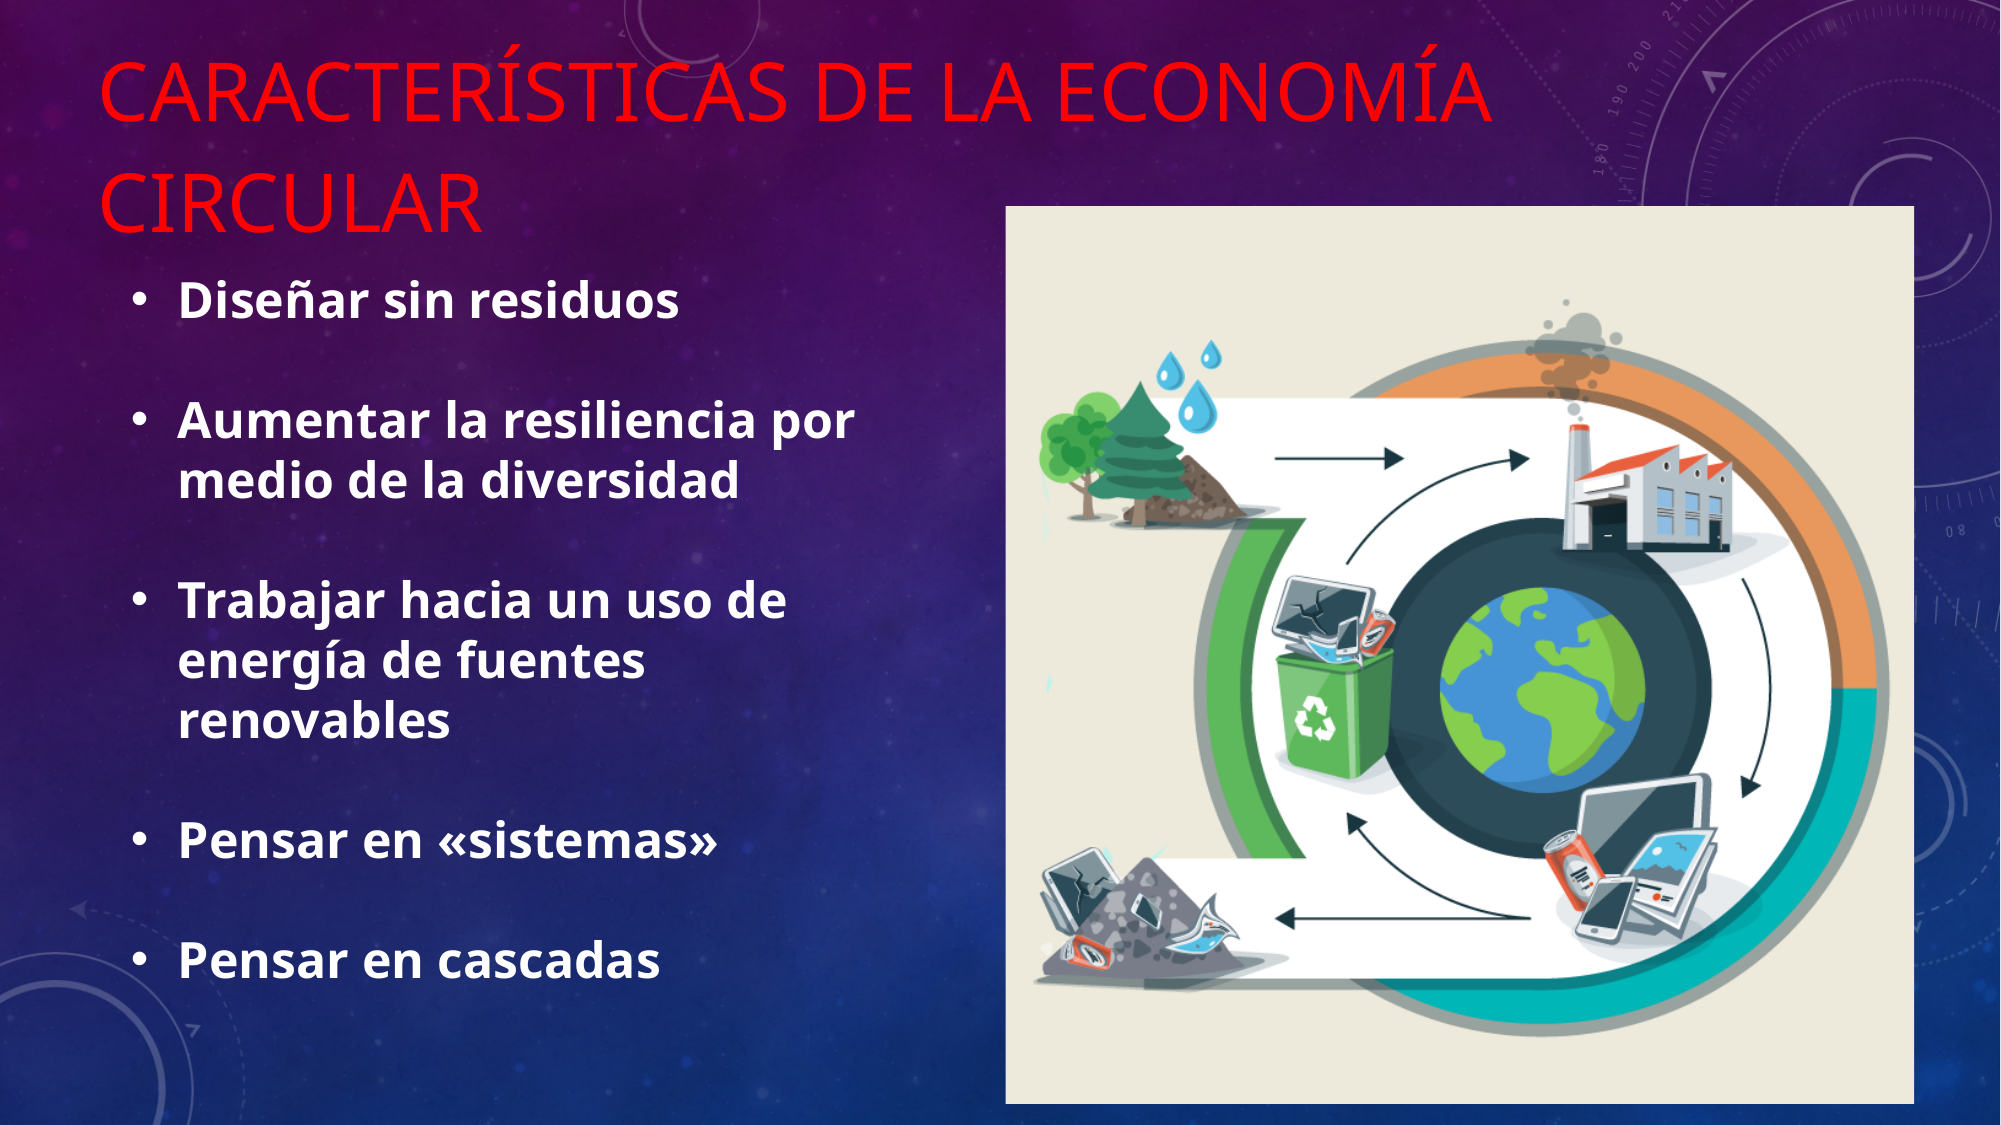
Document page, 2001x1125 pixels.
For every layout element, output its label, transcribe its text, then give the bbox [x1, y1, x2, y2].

text_box Diseñar sin residuos Aumentar la resiliencia por medio de la diversidad Trabajar hacia un uso de energía de fuentes renovables Pensar en «sistemas» Pensar en cascadas [116, 261, 914, 1041]
picture [0, 0, 2001, 1125]
title Características de la economía circular [82, 26, 1745, 265]
